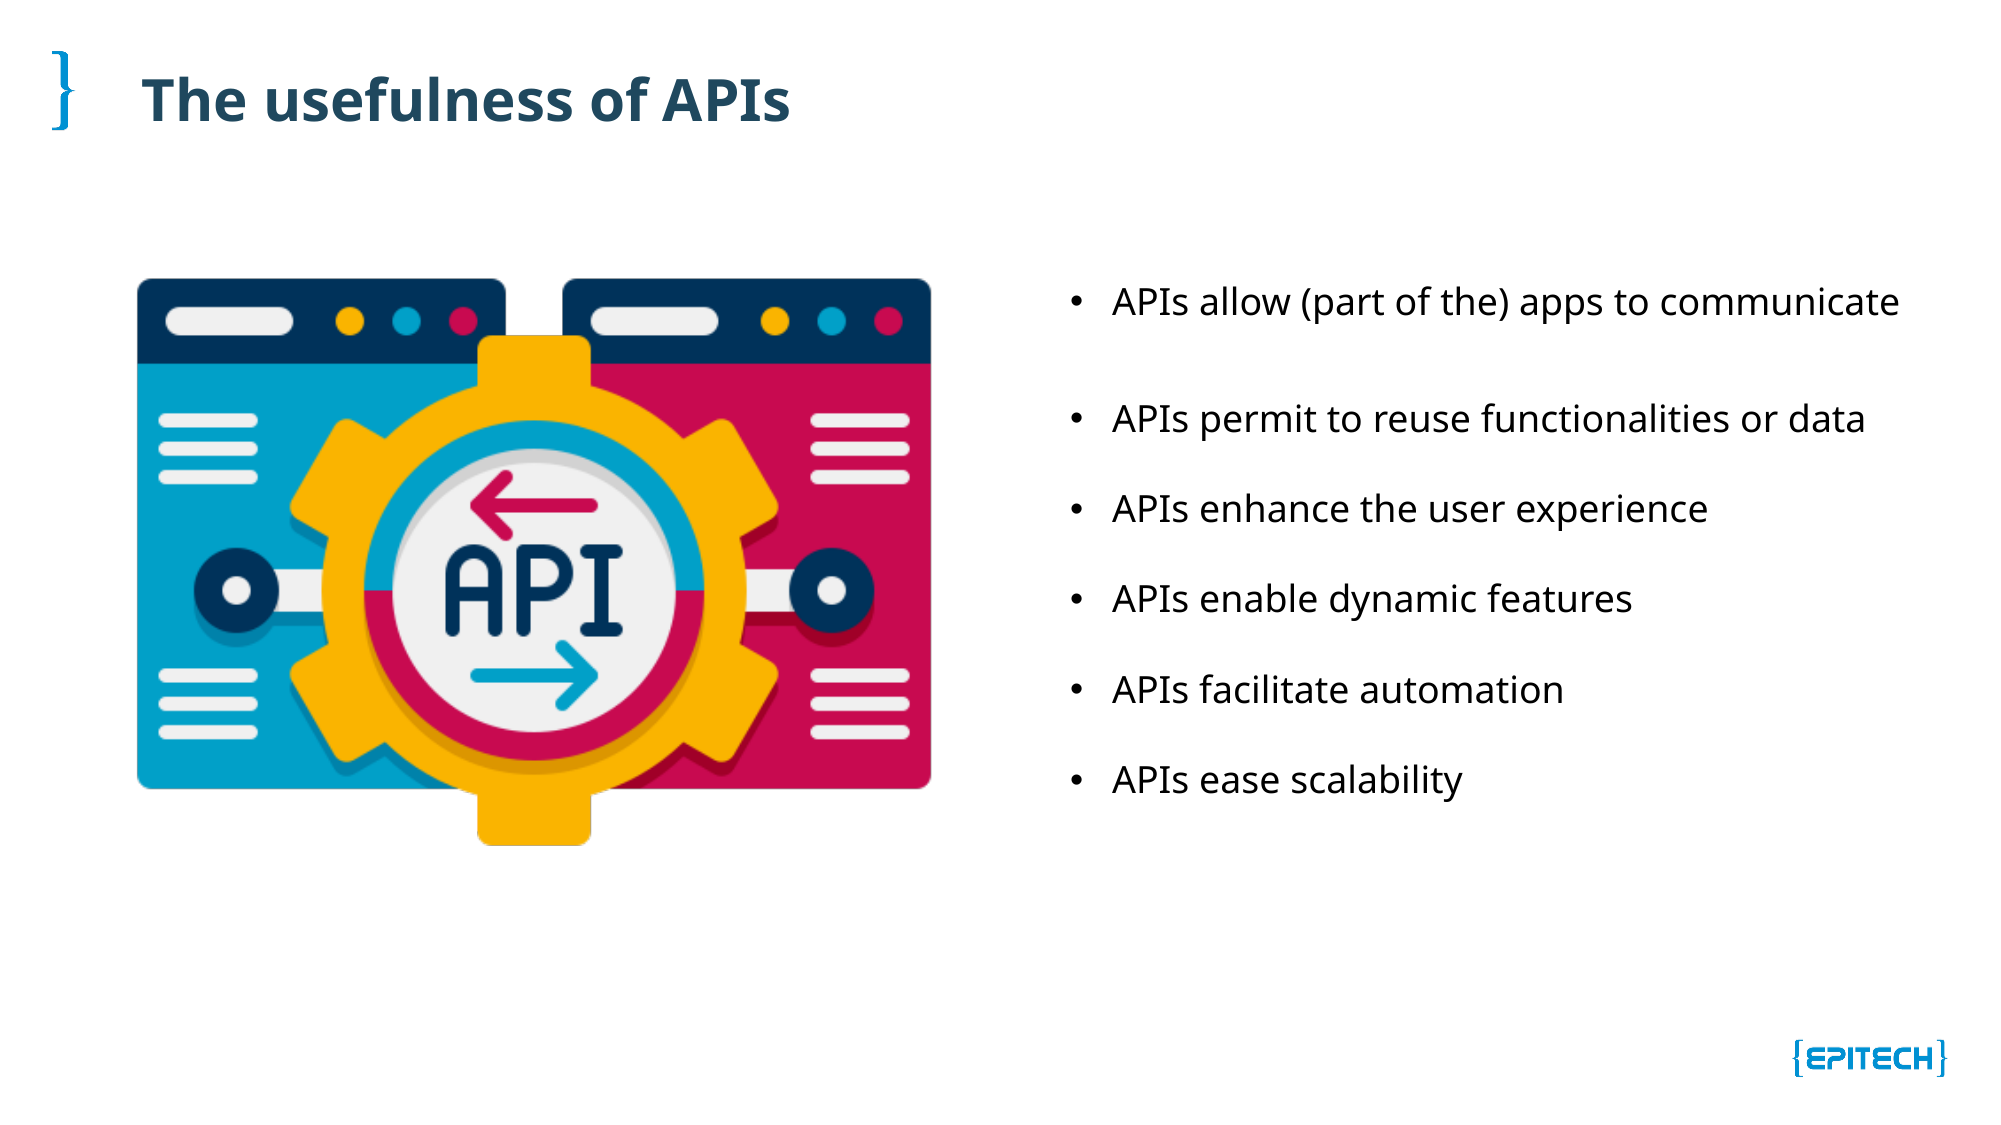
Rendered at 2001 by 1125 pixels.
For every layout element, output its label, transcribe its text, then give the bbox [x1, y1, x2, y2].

title The usefulness of APIs [126, 38, 1489, 142]
list APIs allow (part of the) apps to communicate APIs permit to reuse functionalities or data APIs enhance the user experience APIs enable dynamic features APIs facilitate automation APIs ease scalability [988, 269, 1938, 856]
picture [0, 0, 2000, 1125]
